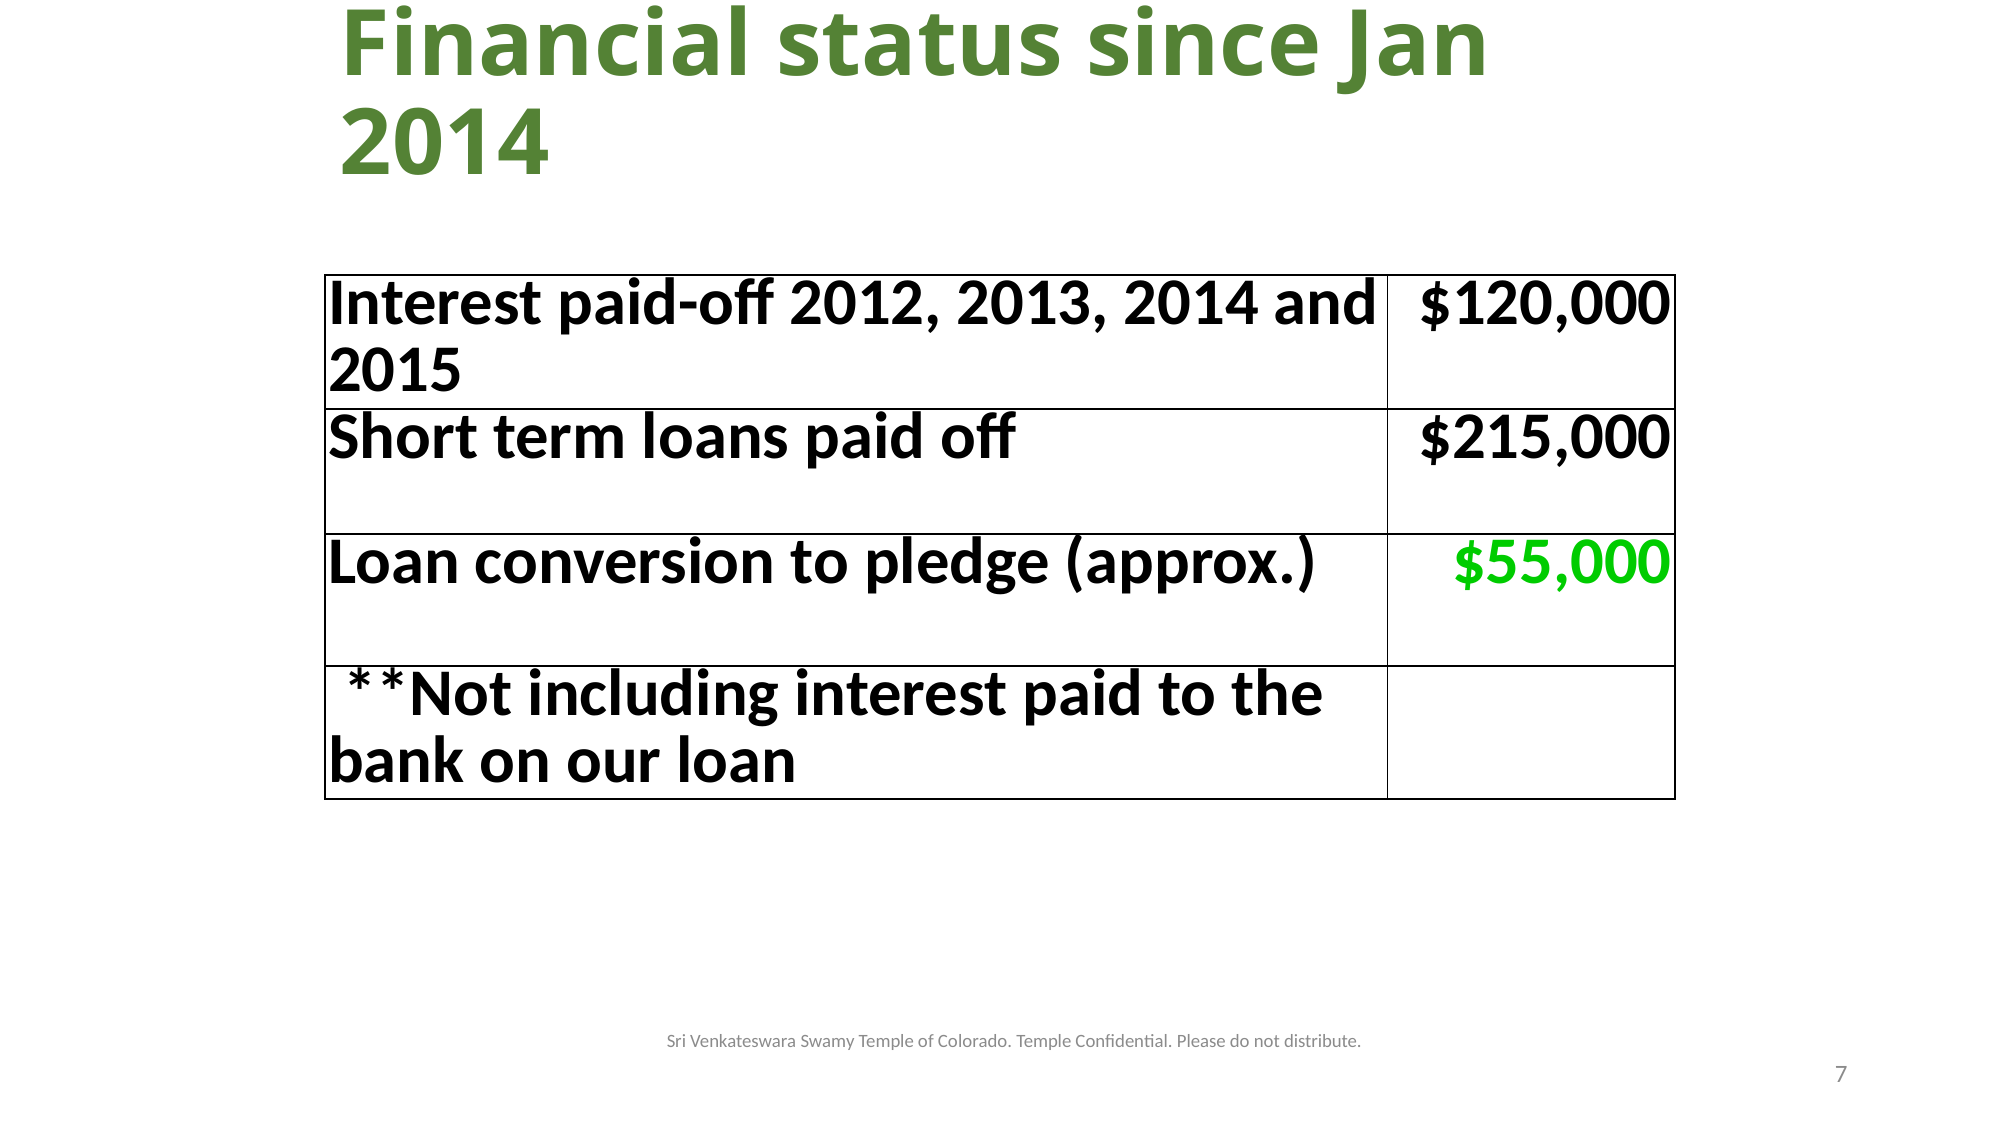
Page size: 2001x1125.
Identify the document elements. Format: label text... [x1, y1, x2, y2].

table_cell $55,000 [1388, 535, 1674, 665]
title Financial status since Jan 2014 [324, 37, 1675, 154]
table_cell **Not including interest paid to the bank on our loan [326, 667, 1387, 798]
table_cell [1388, 667, 1674, 798]
table_cell $215,000 [1388, 410, 1674, 533]
table_cell Short term loans paid off [326, 410, 1387, 533]
table_header Interest paid-off 2012, 2013, 2014 and 2015 [326, 276, 1387, 408]
slide_number 7 [1412, 1042, 1863, 1103]
table_cell Loan conversion to pledge (approx.) [326, 535, 1387, 665]
table_header $120,000 [1388, 276, 1674, 408]
footer Sri Venkateswara Swamy Temple of Colorado. Temple Confidential. Please do not distribute. [615, 1017, 1413, 1063]
